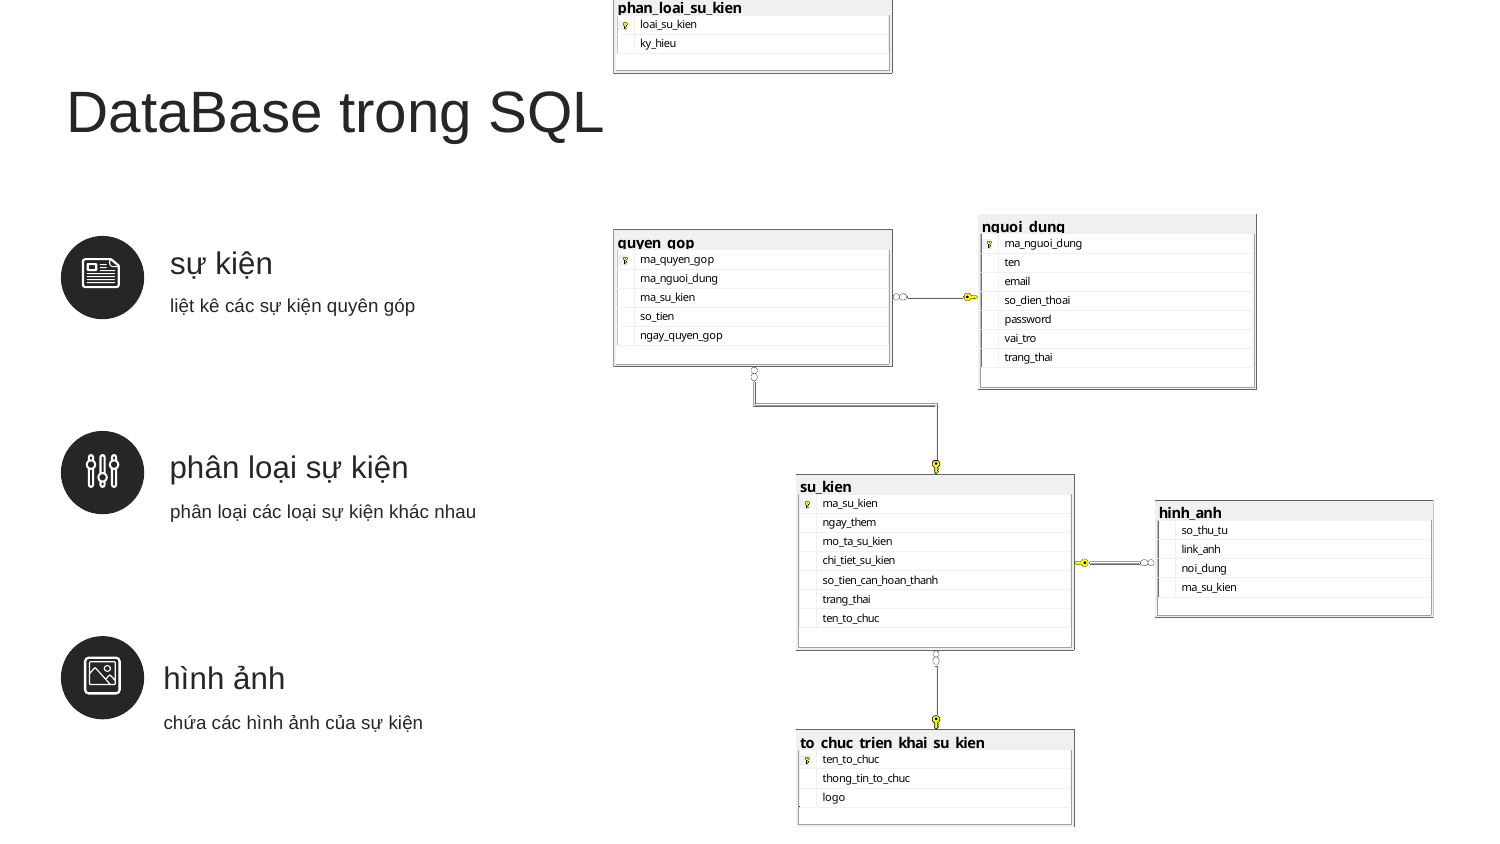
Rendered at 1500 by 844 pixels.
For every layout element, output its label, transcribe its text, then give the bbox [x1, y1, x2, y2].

text_box phân loại sự kiện [154, 440, 425, 493]
text_box phân loại các loại sự kiện khác nhau [155, 481, 613, 530]
text_box [59, 234, 146, 321]
text_box chứa các hình ảnh của sự kiện [148, 692, 613, 741]
text_box [59, 429, 146, 516]
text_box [81, 258, 120, 289]
text_box sự kiện [155, 235, 288, 288]
text_box hình ảnh [148, 651, 301, 704]
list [613, 0, 1434, 827]
text_box [59, 635, 146, 721]
text_box DataBase trong SQL [32, 67, 613, 152]
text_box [83, 656, 121, 695]
text_box liệt kê các sự kiện quyên góp [155, 275, 613, 324]
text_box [85, 453, 120, 489]
